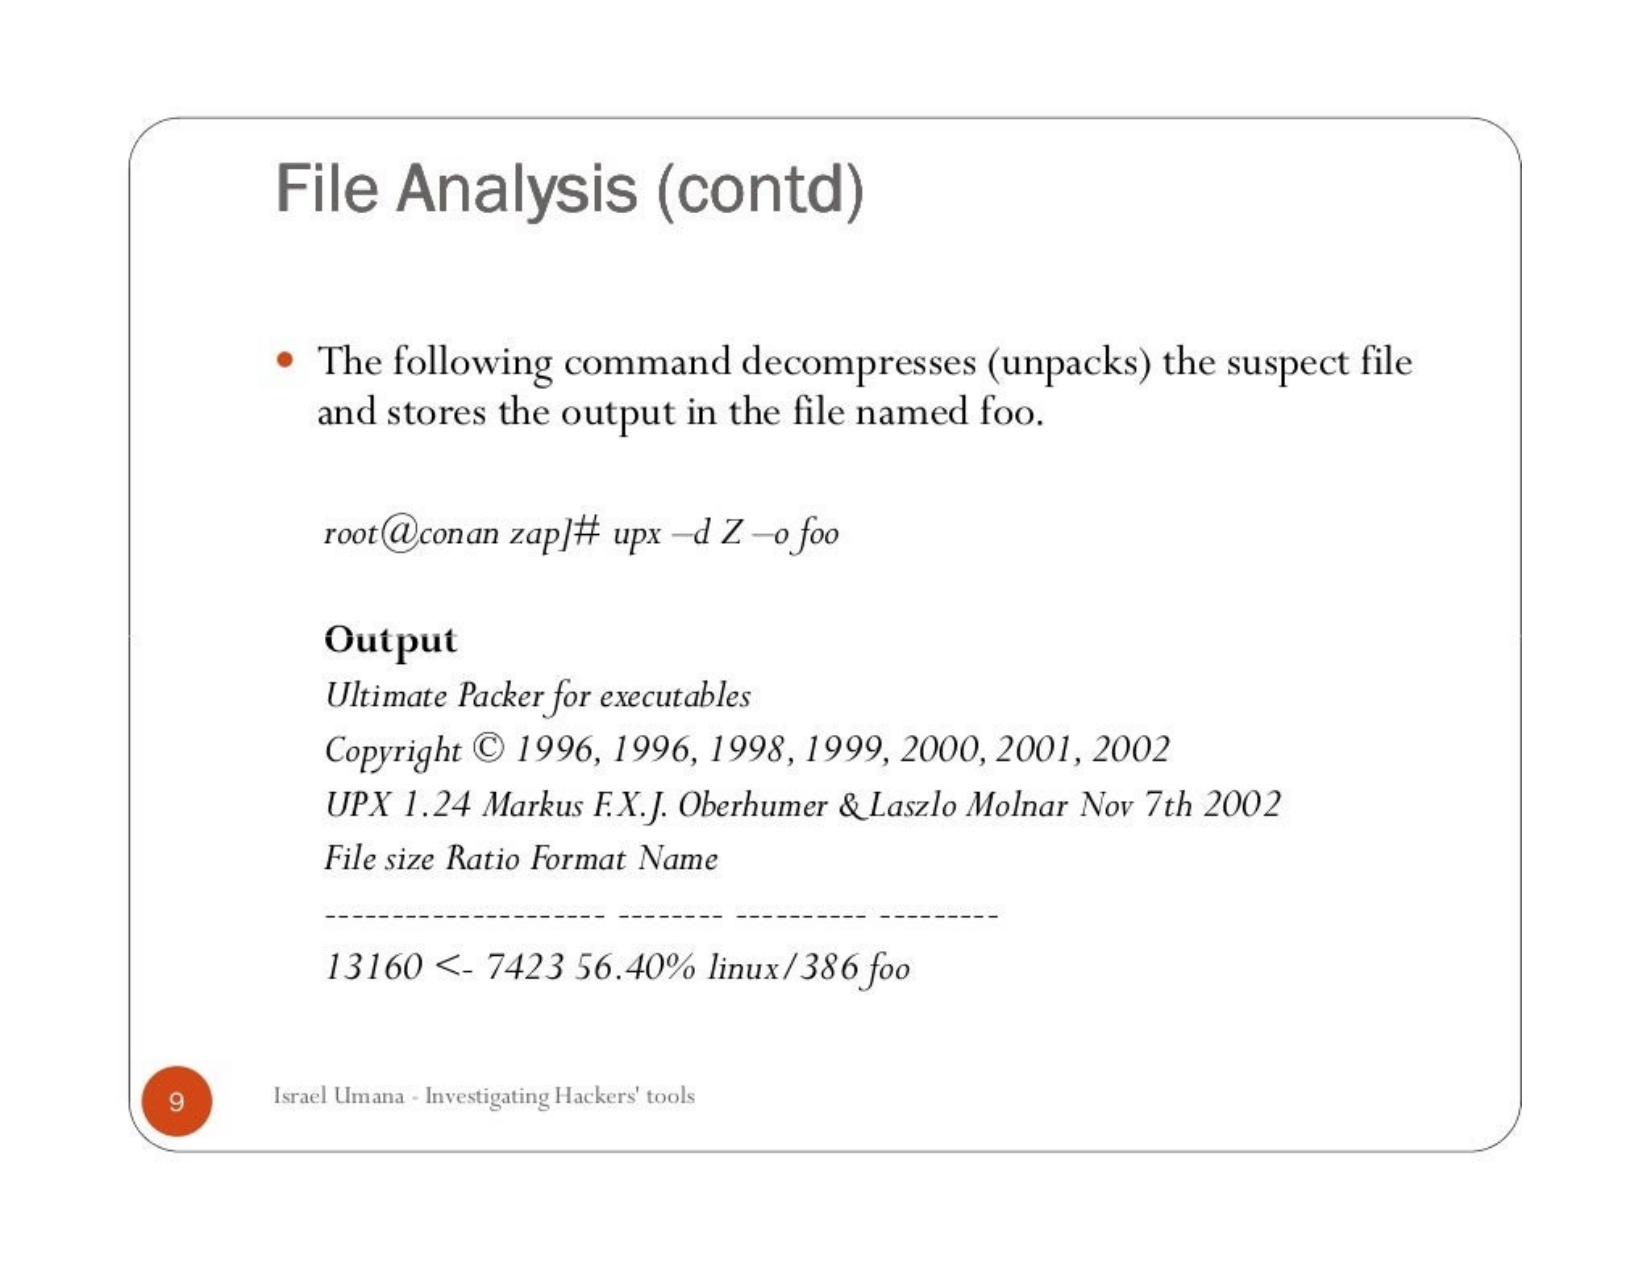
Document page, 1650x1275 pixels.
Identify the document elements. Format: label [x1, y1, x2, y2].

picture [115, 105, 1522, 1164]
